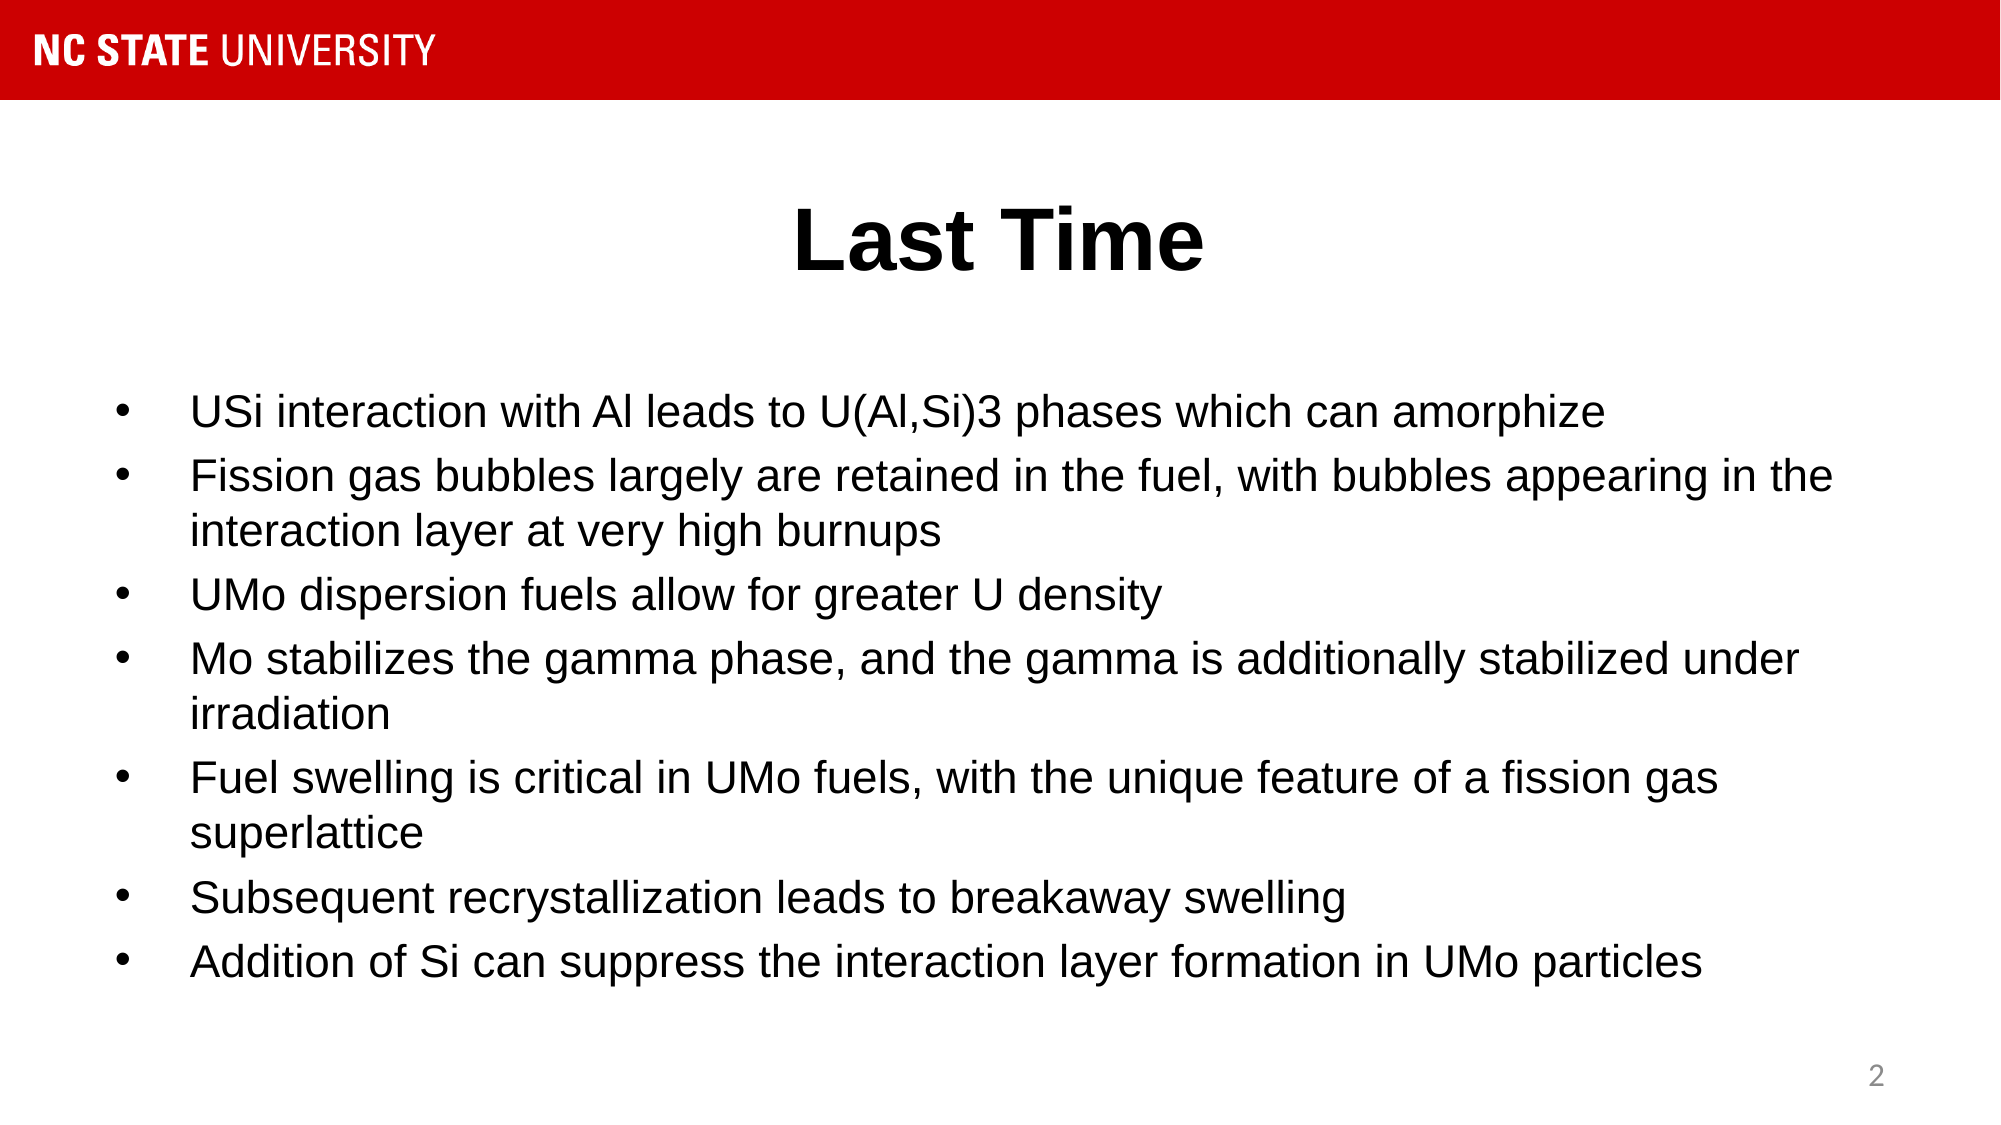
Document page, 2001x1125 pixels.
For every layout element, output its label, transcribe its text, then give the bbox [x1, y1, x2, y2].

slide_number 2 [1433, 1042, 1900, 1103]
title Last Time [99, 147, 1900, 323]
picture [0, 0, 2001, 100]
list USi interaction with Al leads to U(Al,Si)3 phases which can amorphize Fission gas bubbles largely are retained in the fuel, with bubbles appearing in the interaction layer at very high burnups UMo dispersion fuels allow for greater U density Mo stabilizes the gamma phase, and the gamma is additionally stabilized under irradiation Fuel swelling is critical in UMo fuels, with the unique feature of a fission gas superlattice Subsequent recrystallization leads to breakaway swelling Addition of Si can suppress the interaction layer formation in UMo particles [99, 374, 1900, 1005]
